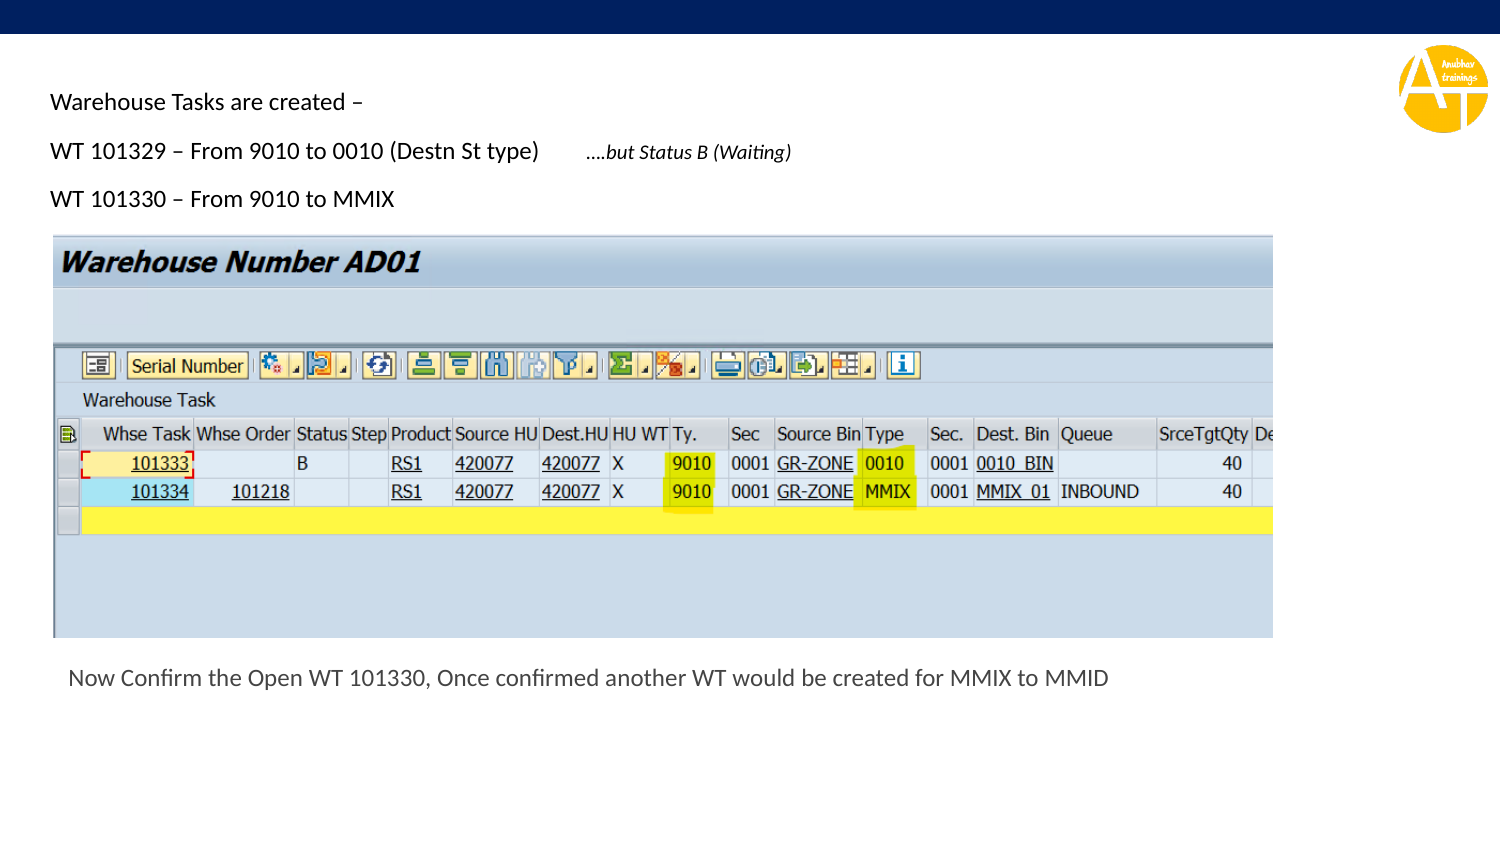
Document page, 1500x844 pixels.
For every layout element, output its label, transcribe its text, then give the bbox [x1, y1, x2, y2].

text_box Now Confirm the Open WT 101330, Once confirmed another WT would be created for MMIX to MMID [53, 643, 1313, 706]
picture [1390, 39, 1493, 140]
picture [53, 234, 1274, 639]
text_box Warehouse Tasks are created – WT 101329 – From 9010 to 0010 (Destn St type) ….but Status B (Waiting) WT 101330 – From 9010 to MMIX [34, 68, 1105, 228]
